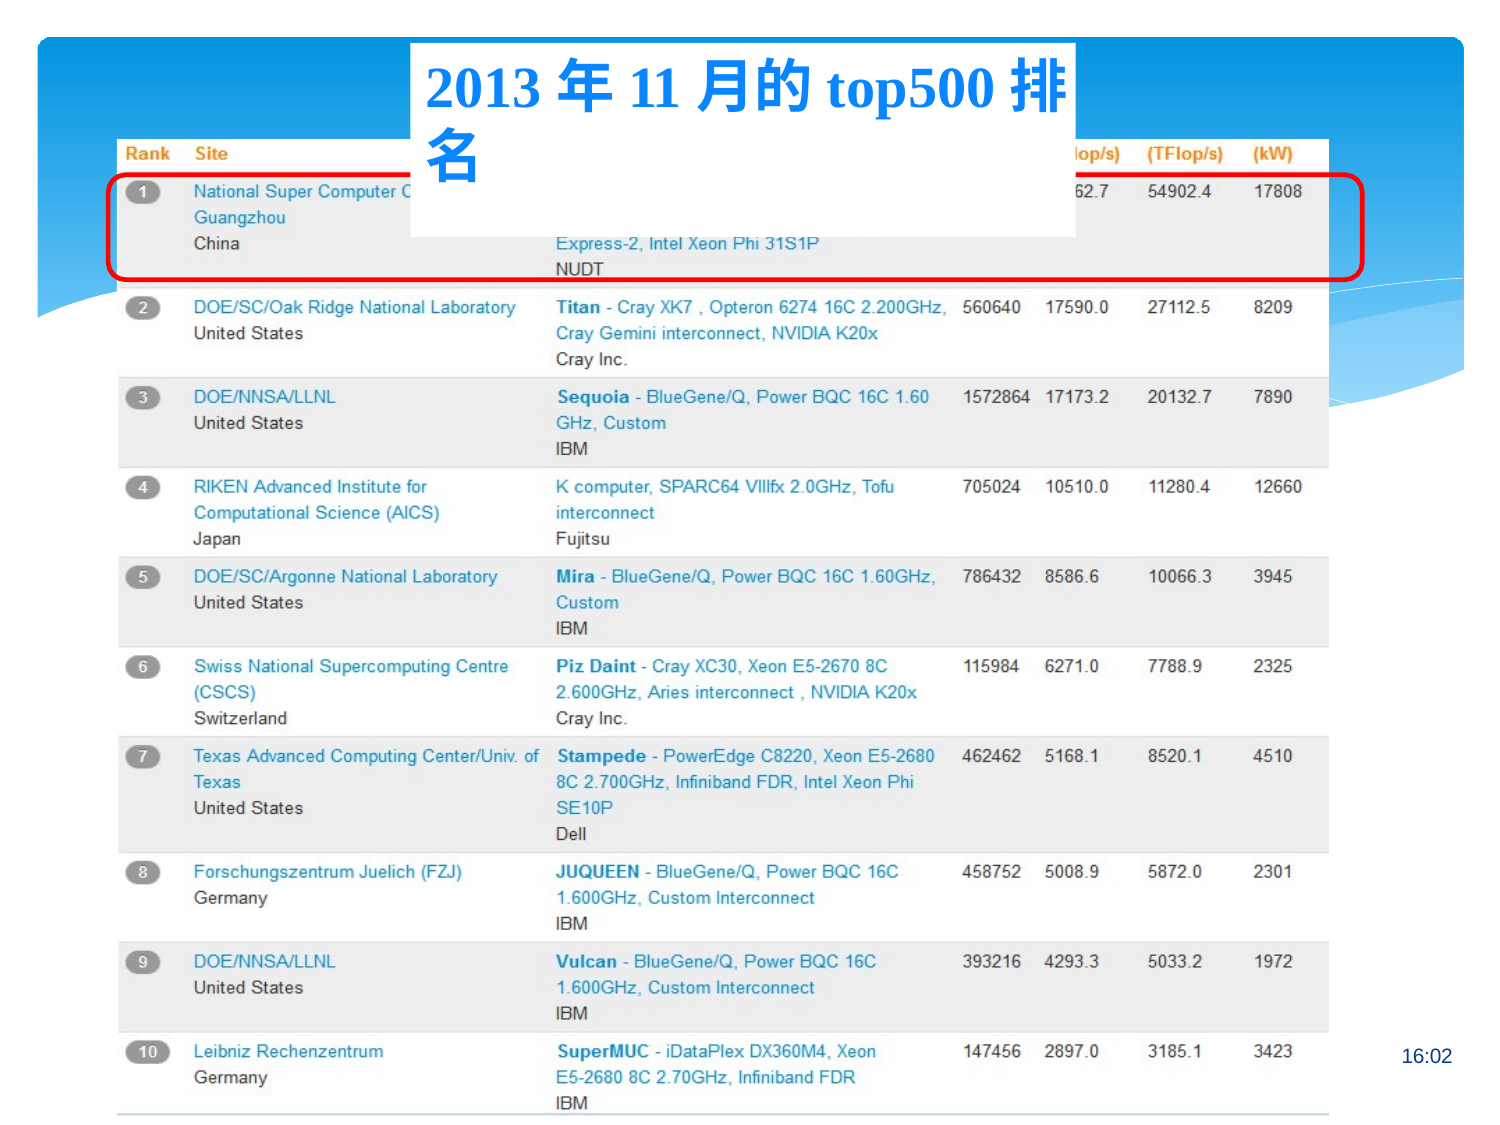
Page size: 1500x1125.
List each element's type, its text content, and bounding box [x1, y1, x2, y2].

text_box [108, 174, 1363, 280]
text_box [116, 139, 410, 177]
text_box [116, 278, 1329, 1116]
picture [37, 86, 410, 317]
text_box [1329, 399, 1344, 406]
title 2013年11月的top500排名 [410, 42, 1076, 237]
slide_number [1399, 1042, 1456, 1125]
picture [1076, 86, 1464, 325]
picture [37, 37, 44, 44]
text_box [1076, 139, 1329, 174]
text_box [1329, 299, 1464, 403]
